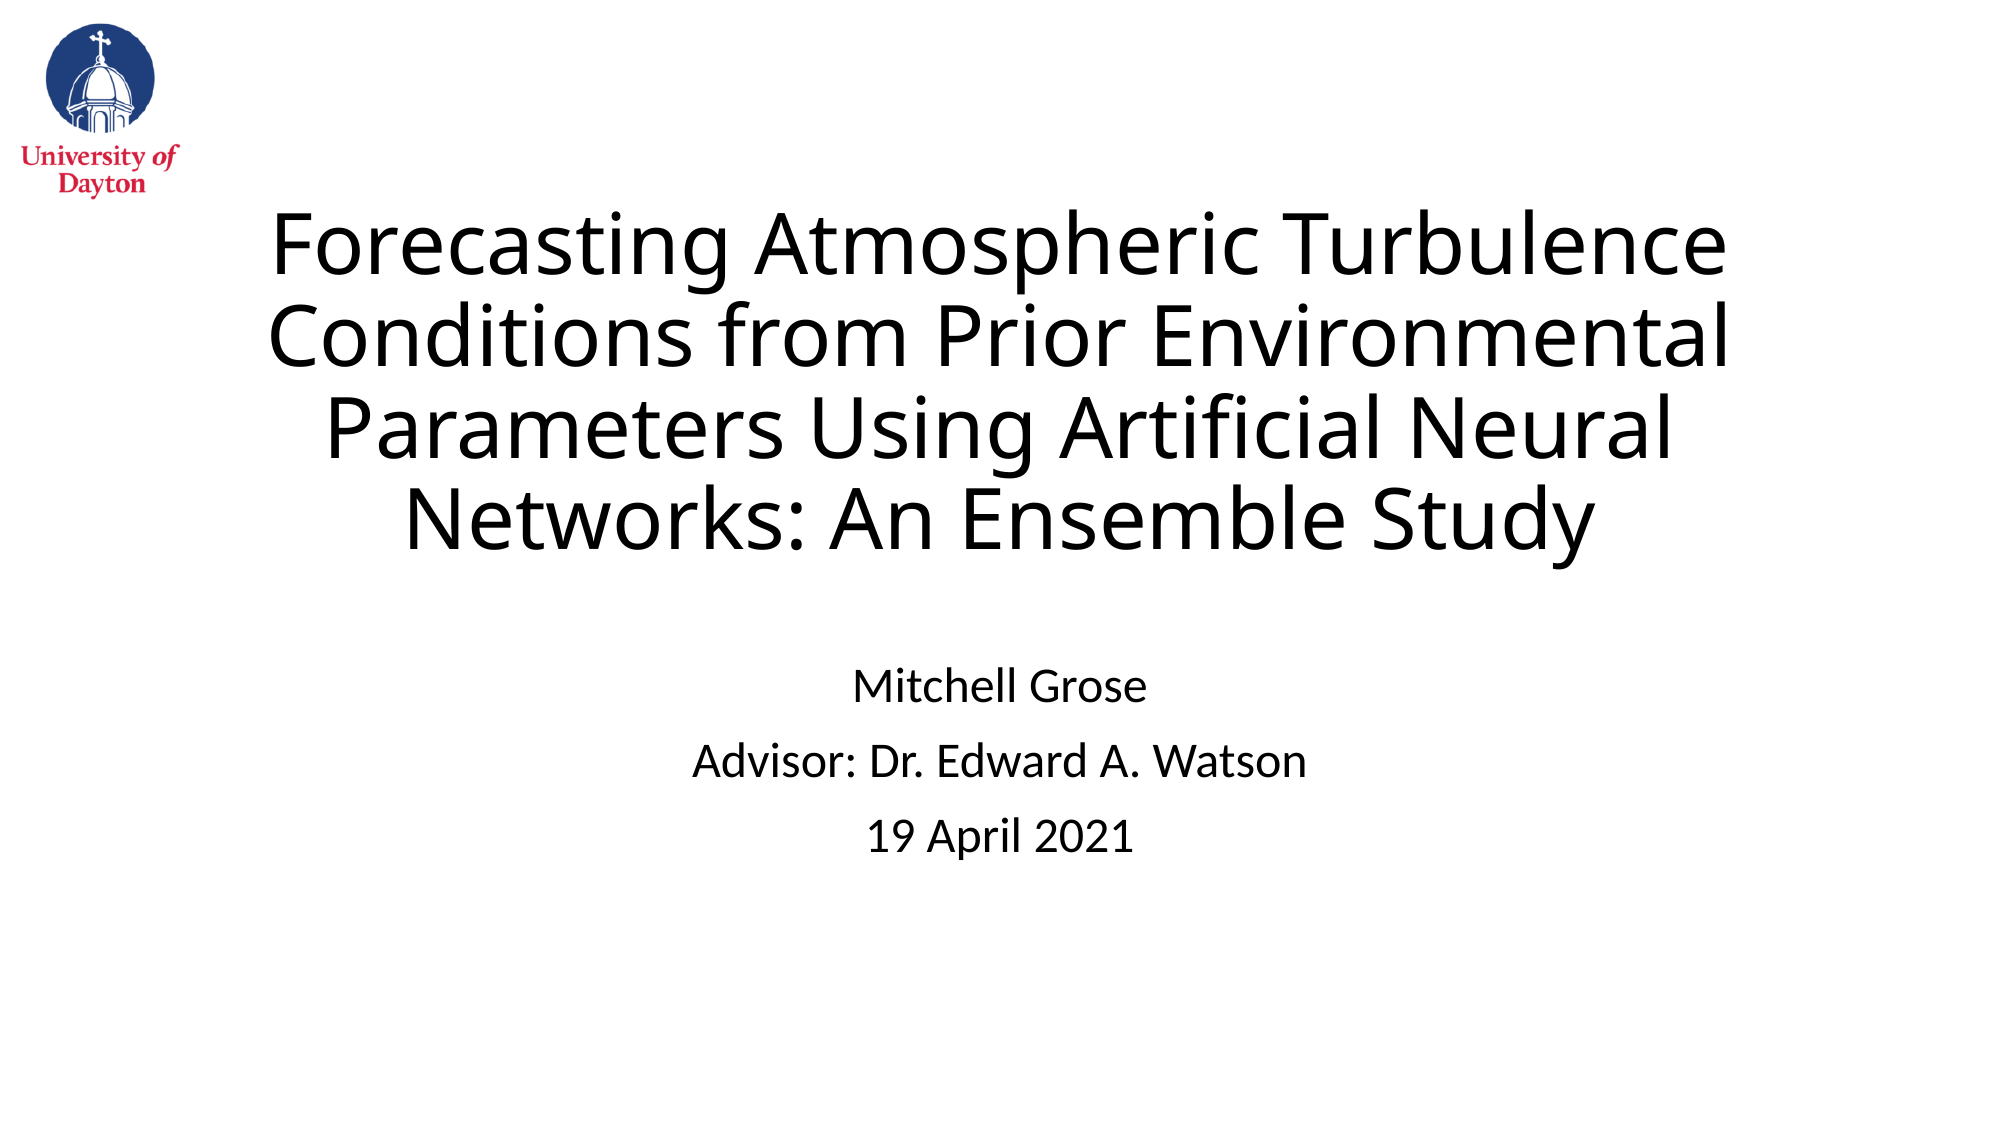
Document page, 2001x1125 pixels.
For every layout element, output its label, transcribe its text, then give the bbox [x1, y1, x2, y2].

title Forecasting Atmospheric Turbulence Conditions from Prior Environmental Parameters Using Artificial Neural Networks: An Ensemble Study [249, 184, 1750, 576]
subtitle Mitchell Grose Advisor: Dr. Edward A. Watson 19 April 2021 [249, 651, 1750, 924]
